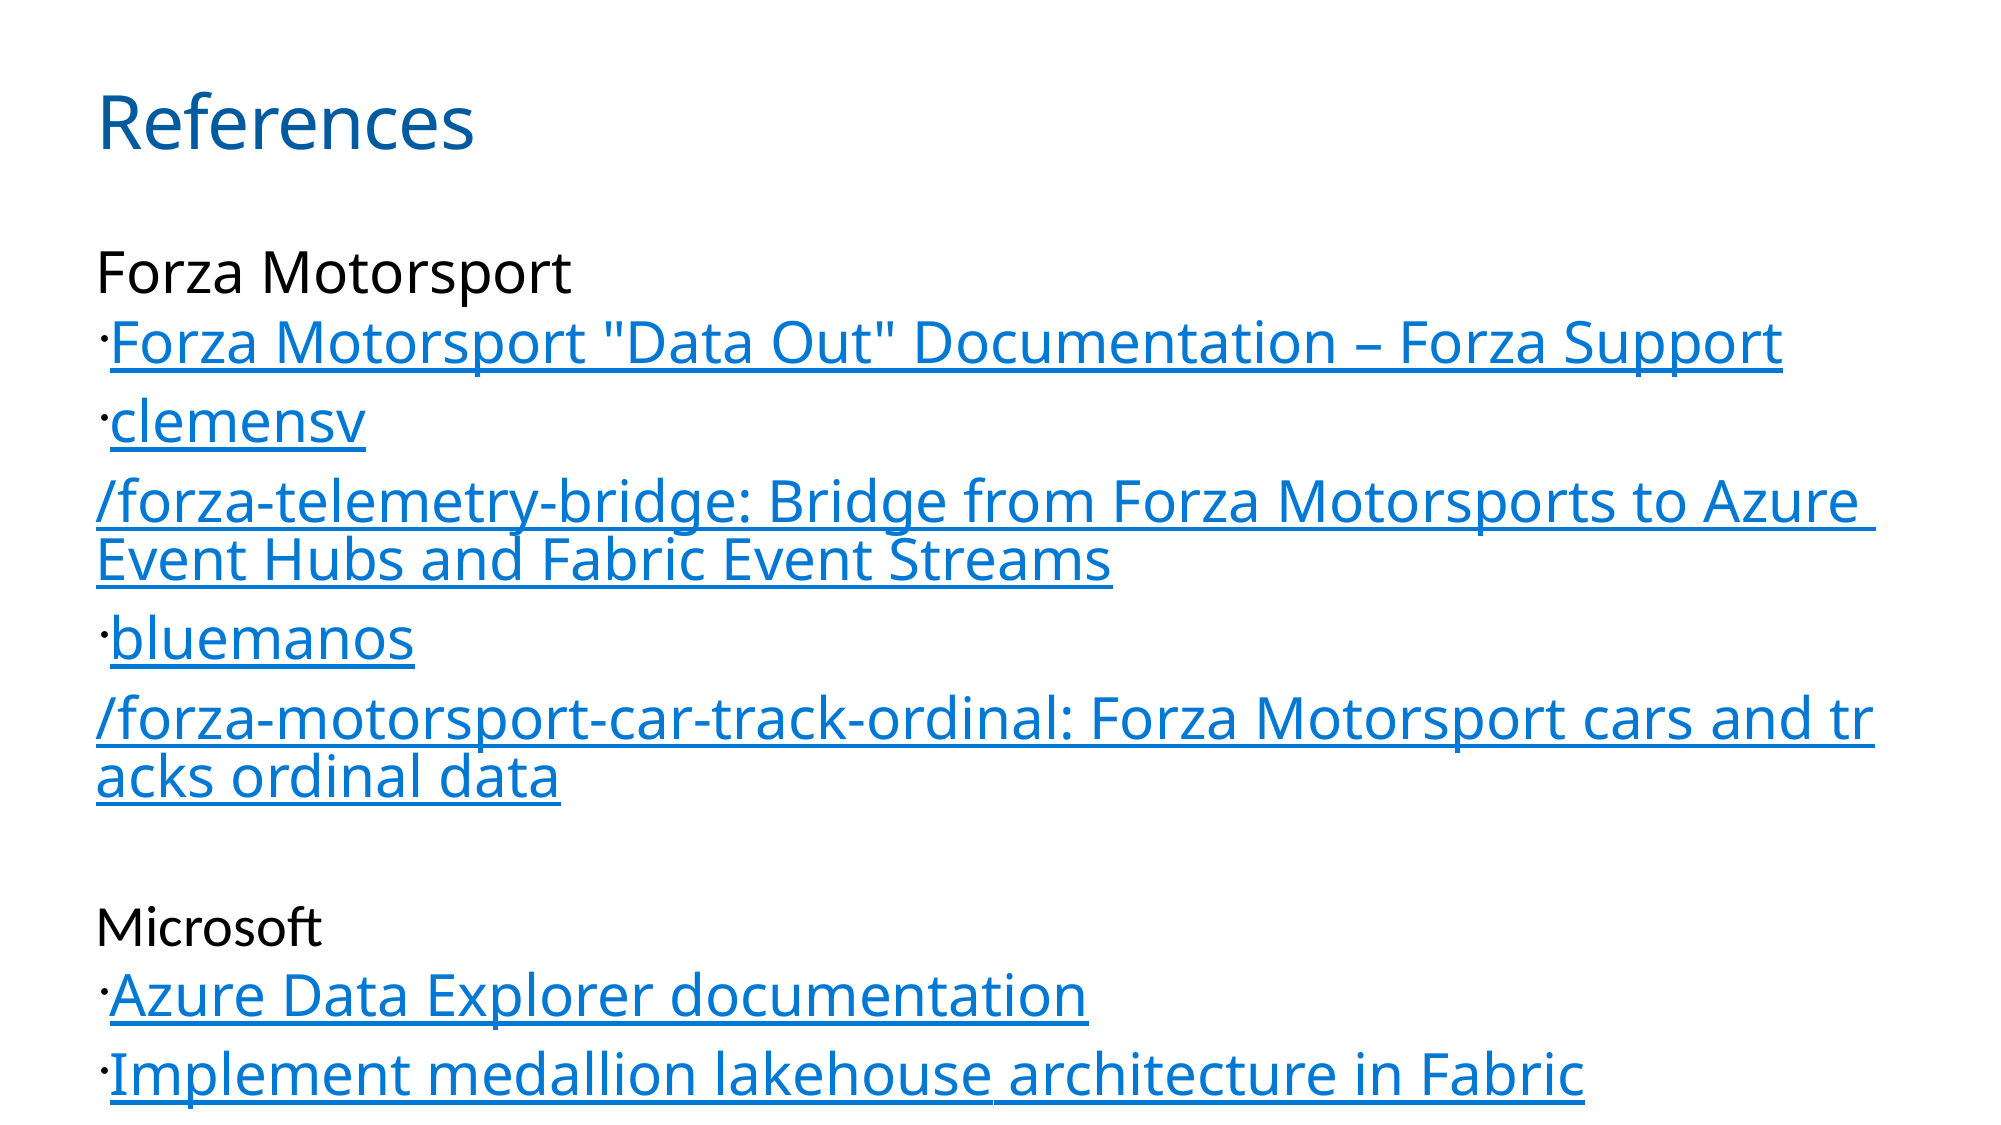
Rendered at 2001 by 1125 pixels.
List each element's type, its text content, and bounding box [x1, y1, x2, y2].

list Forza Motorsport Forza Motorsport "Data Out" Documentation – Forza Support clemensv/forza-telemetry-bridge: Bridge from Forza Motorsports to Azure Event Hubs and Fabric Event Streams bluemanos/forza-motorsport-car-track-ordinal: Forza Motorsport cars and tracks ordinal data Microsoft Azure Data Explorer documentation Implement medallion lakehouse architecture in Fabric [95, 235, 1904, 1013]
title References [96, 75, 1904, 166]
